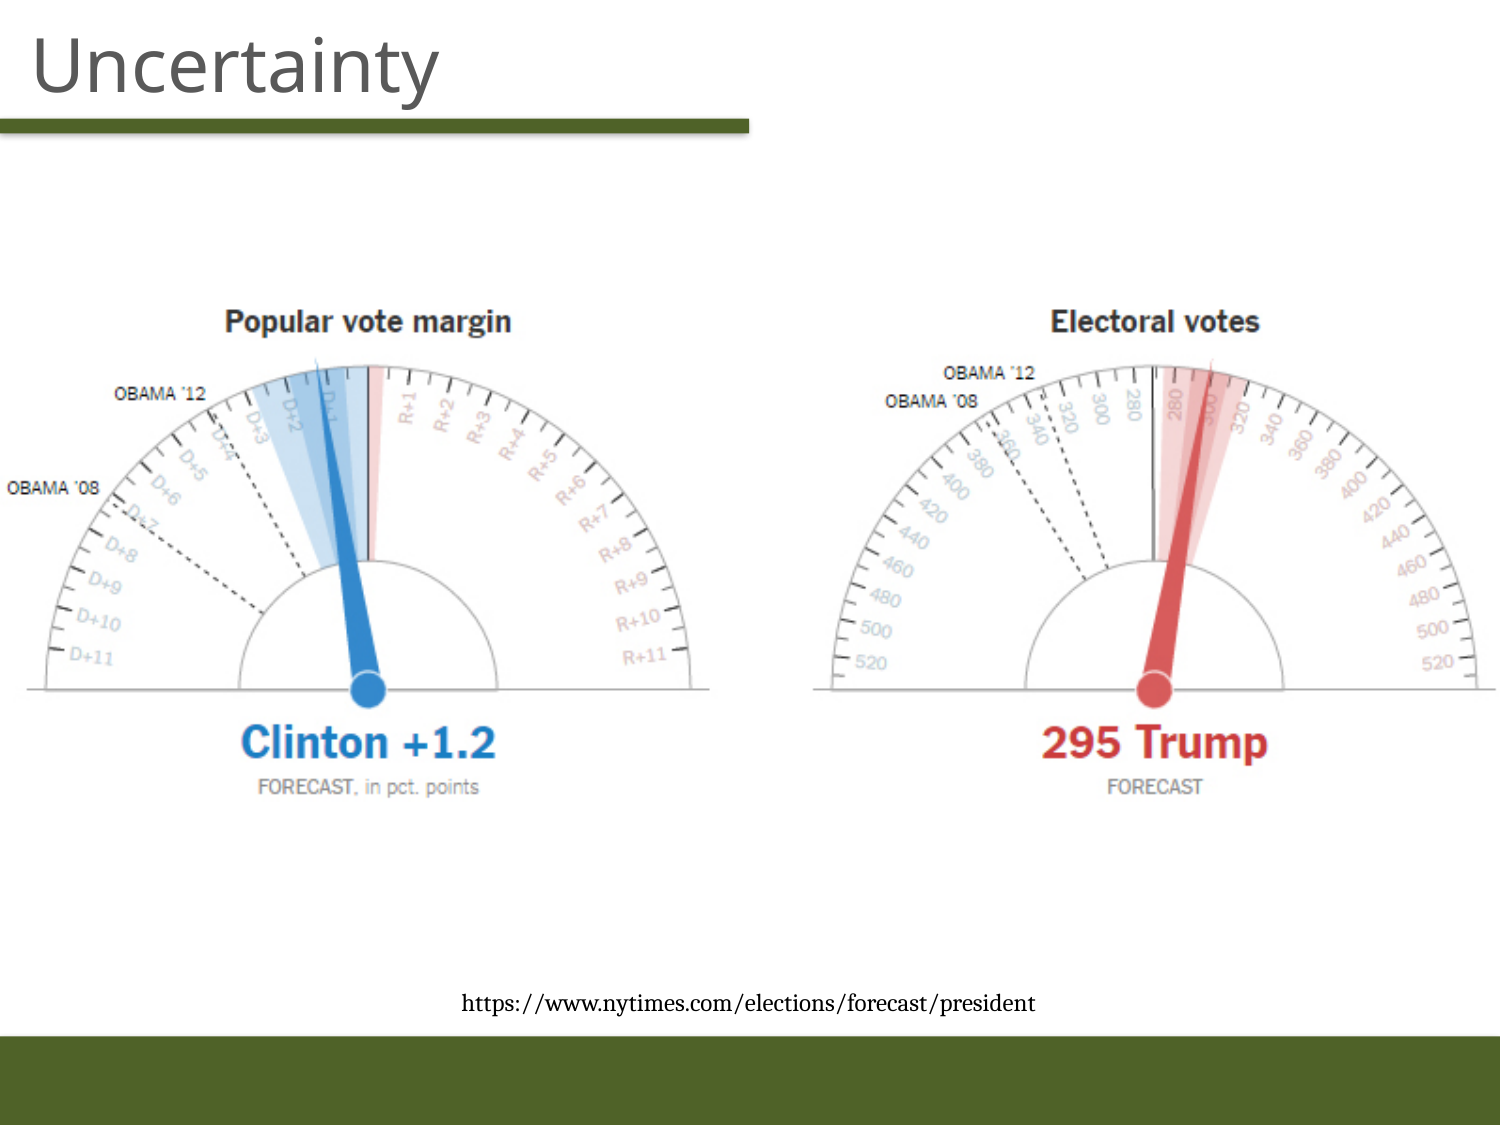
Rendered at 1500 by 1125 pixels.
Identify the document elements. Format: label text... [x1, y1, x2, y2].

text_box https://www.nytimes.com/elections/forecast/president [446, 979, 1052, 1024]
text_box [0, 1036, 1500, 1125]
title Uncertainty [15, 0, 1485, 126]
picture [0, 295, 1500, 802]
text_box [0, 118, 750, 134]
